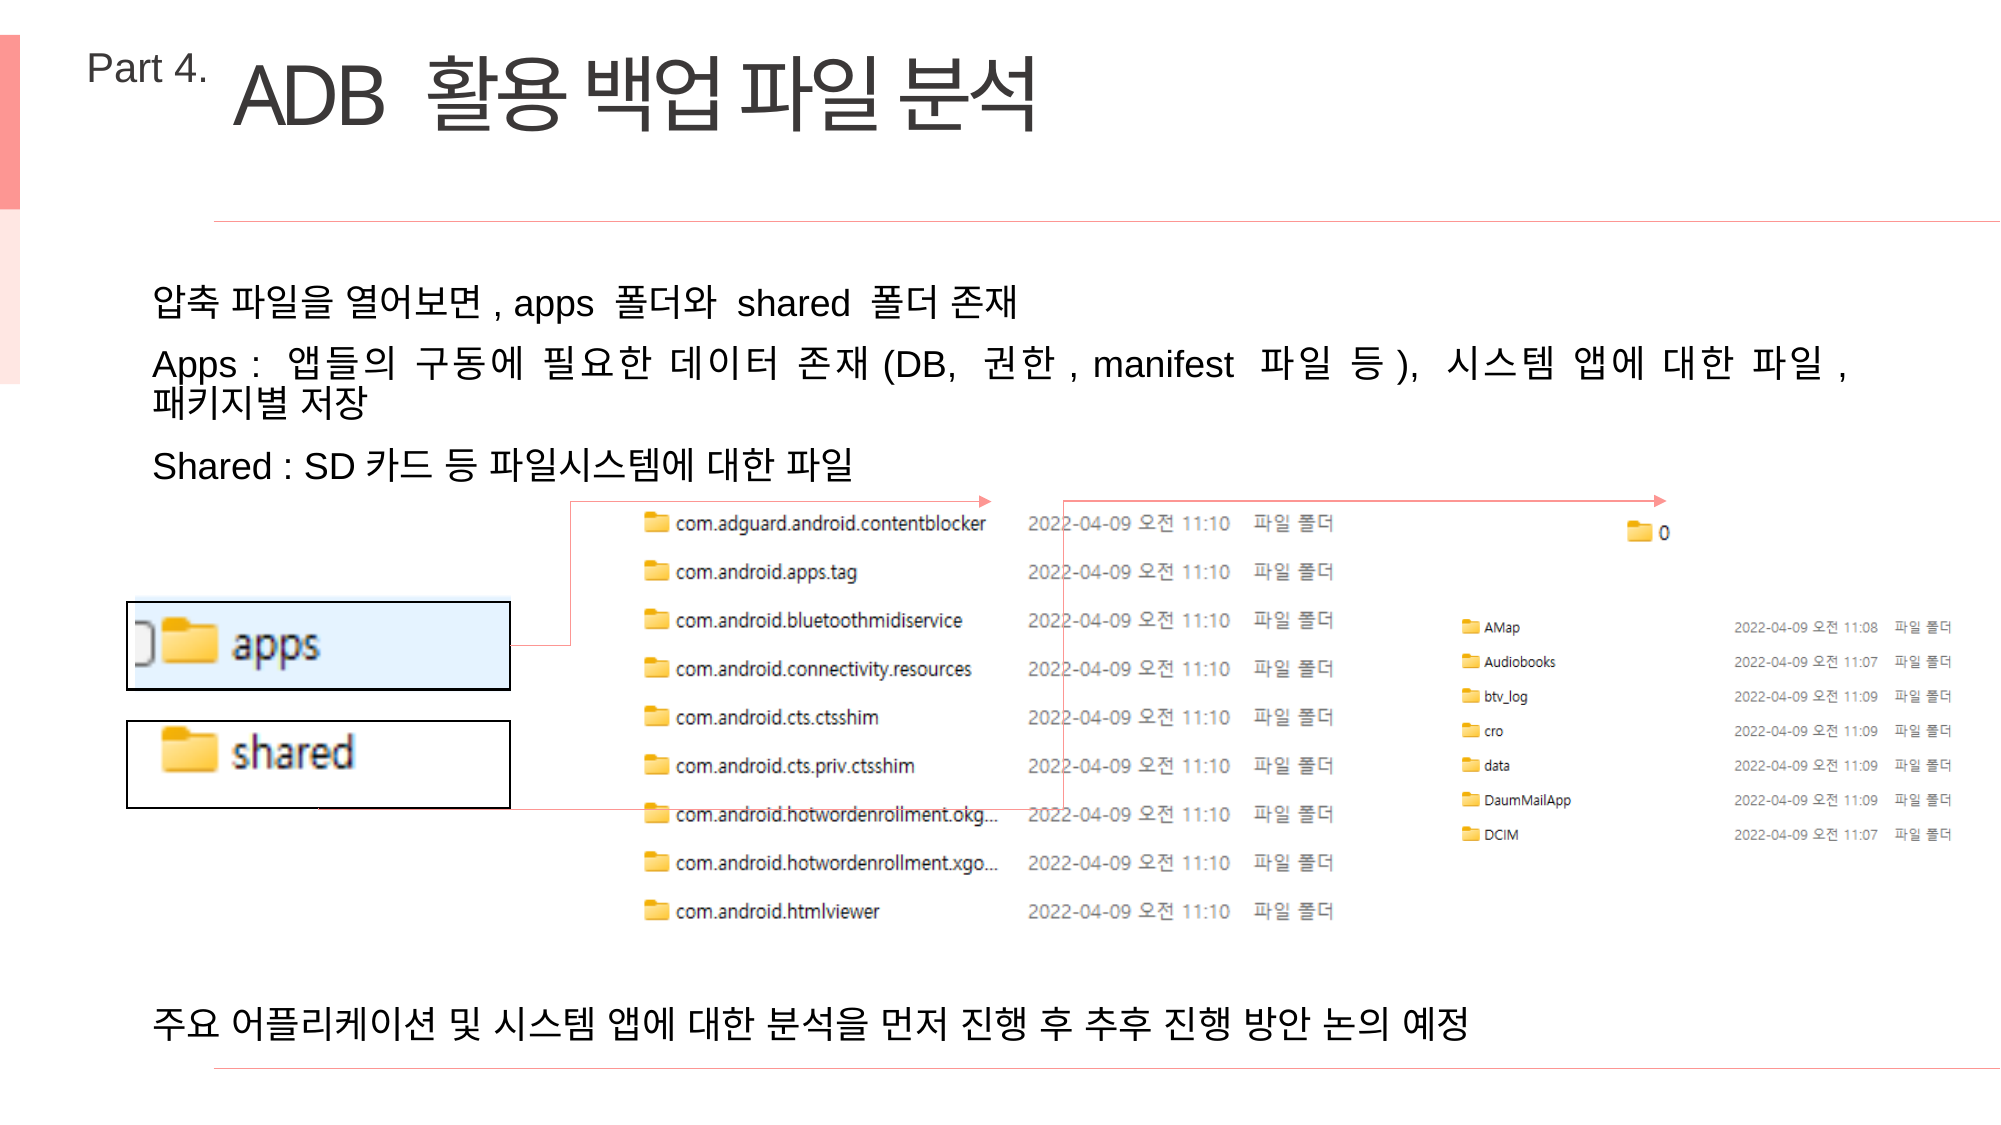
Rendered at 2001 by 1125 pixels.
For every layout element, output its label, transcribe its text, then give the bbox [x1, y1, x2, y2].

text_box [126, 601, 135, 691]
picture [1615, 500, 1719, 558]
text_box [0, 209, 21, 385]
picture [629, 646, 839, 936]
text_box Part 4. [71, 33, 236, 99]
text_box [0, 34, 21, 209]
text_box ADB 활용 백업 파일 분석 [218, 35, 839, 150]
picture [1147, 501, 1354, 936]
text_box 압축 파일을 열어보면, apps 폴더와 shared 폴더 존재 Apps : 앱들의 구동에 필요한 데이터 존재(DB, 권한, manifest 파일 등), 시스템 앱에 대한 파일, 패키지별 저장 Shared : SD카드 등 파일시스템에 대한 파일 [137, 276, 839, 530]
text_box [510, 501, 992, 646]
picture [135, 594, 511, 798]
picture [1441, 608, 1978, 851]
text_box 주요 어플리케이션 및 시스템 앱에 대한 분석을 먼저 진행 후 추후 진행 방안 논의 예정 [1147, 998, 1863, 1088]
text_box [126, 720, 511, 809]
text_box 압축 파일을 열어보면, apps 폴더와 shared 폴더 존재 Apps : 앱들의 구동에 필요한 데이터 존재(DB, 권한, manifest 파일 등), 시스템 앱에 대한 파일, 패키지별 저장 Shared : SD카드 등 파일시스템에 대한 파일 [1147, 276, 1863, 530]
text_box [839, 0, 1147, 1125]
text_box 주요 어플리케이션 및 시스템 앱에 대한 분석을 먼저 진행 후 추후 진행 방안 논의 예정 [137, 998, 839, 1088]
